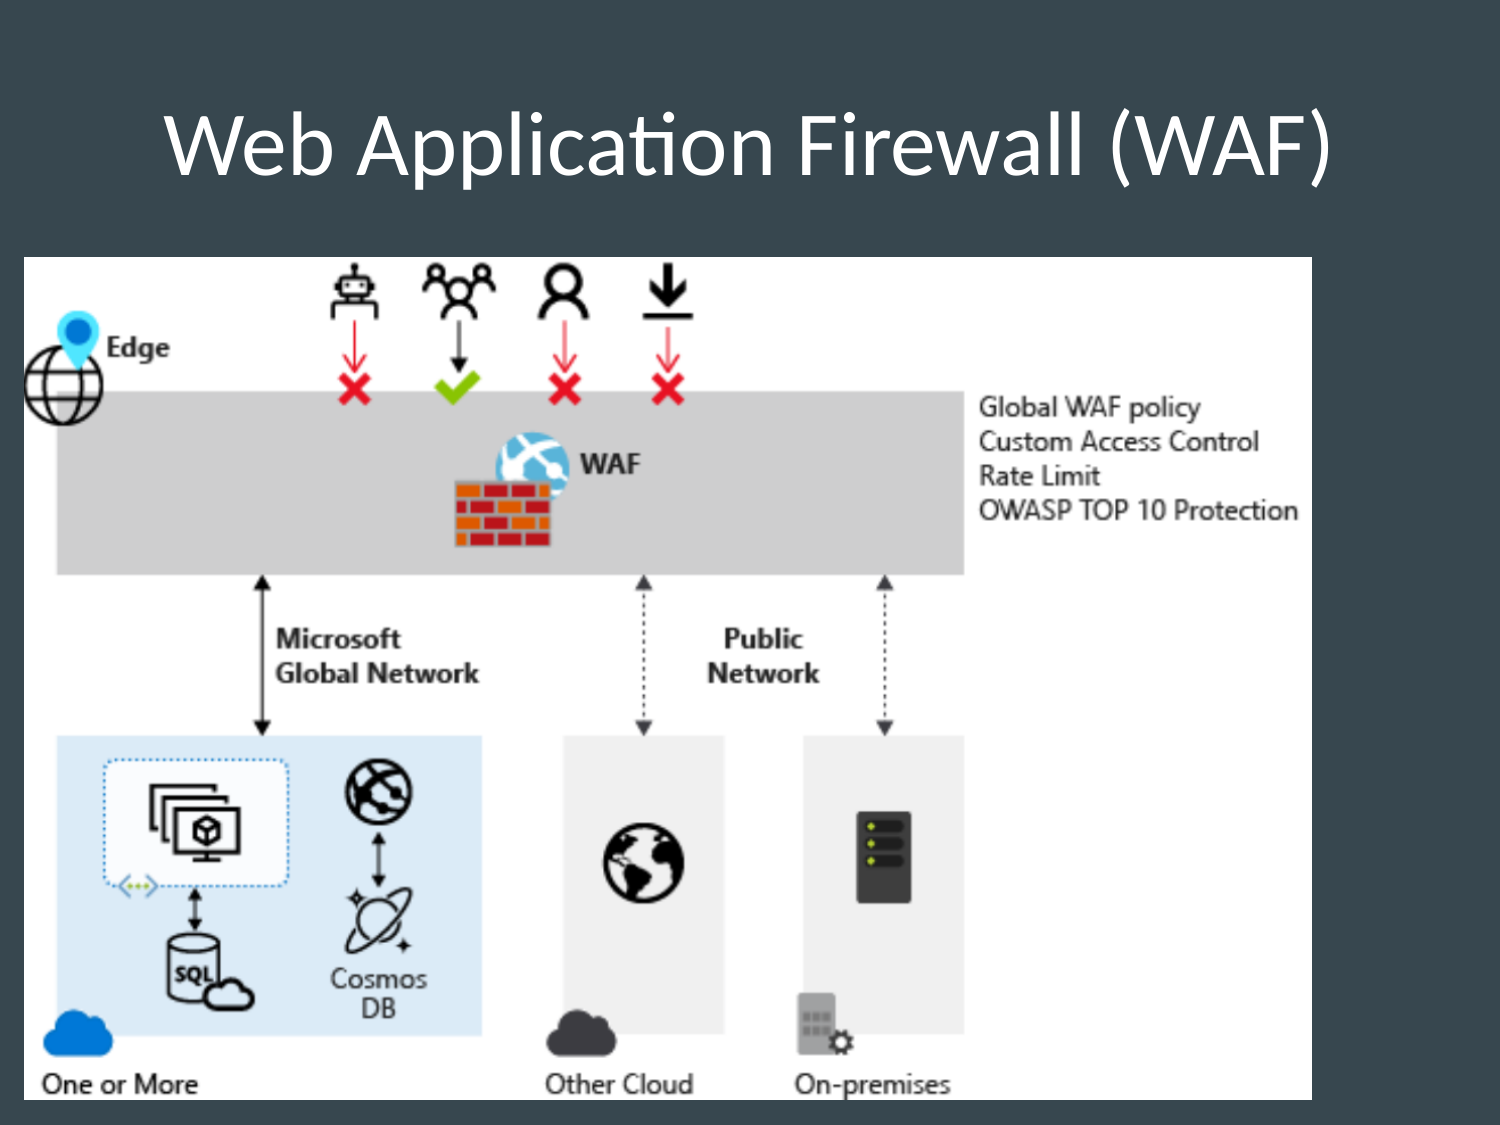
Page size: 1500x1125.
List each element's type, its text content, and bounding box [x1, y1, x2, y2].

picture [24, 257, 1313, 1101]
title Web Application Firewall (WAF) [75, 45, 1425, 233]
